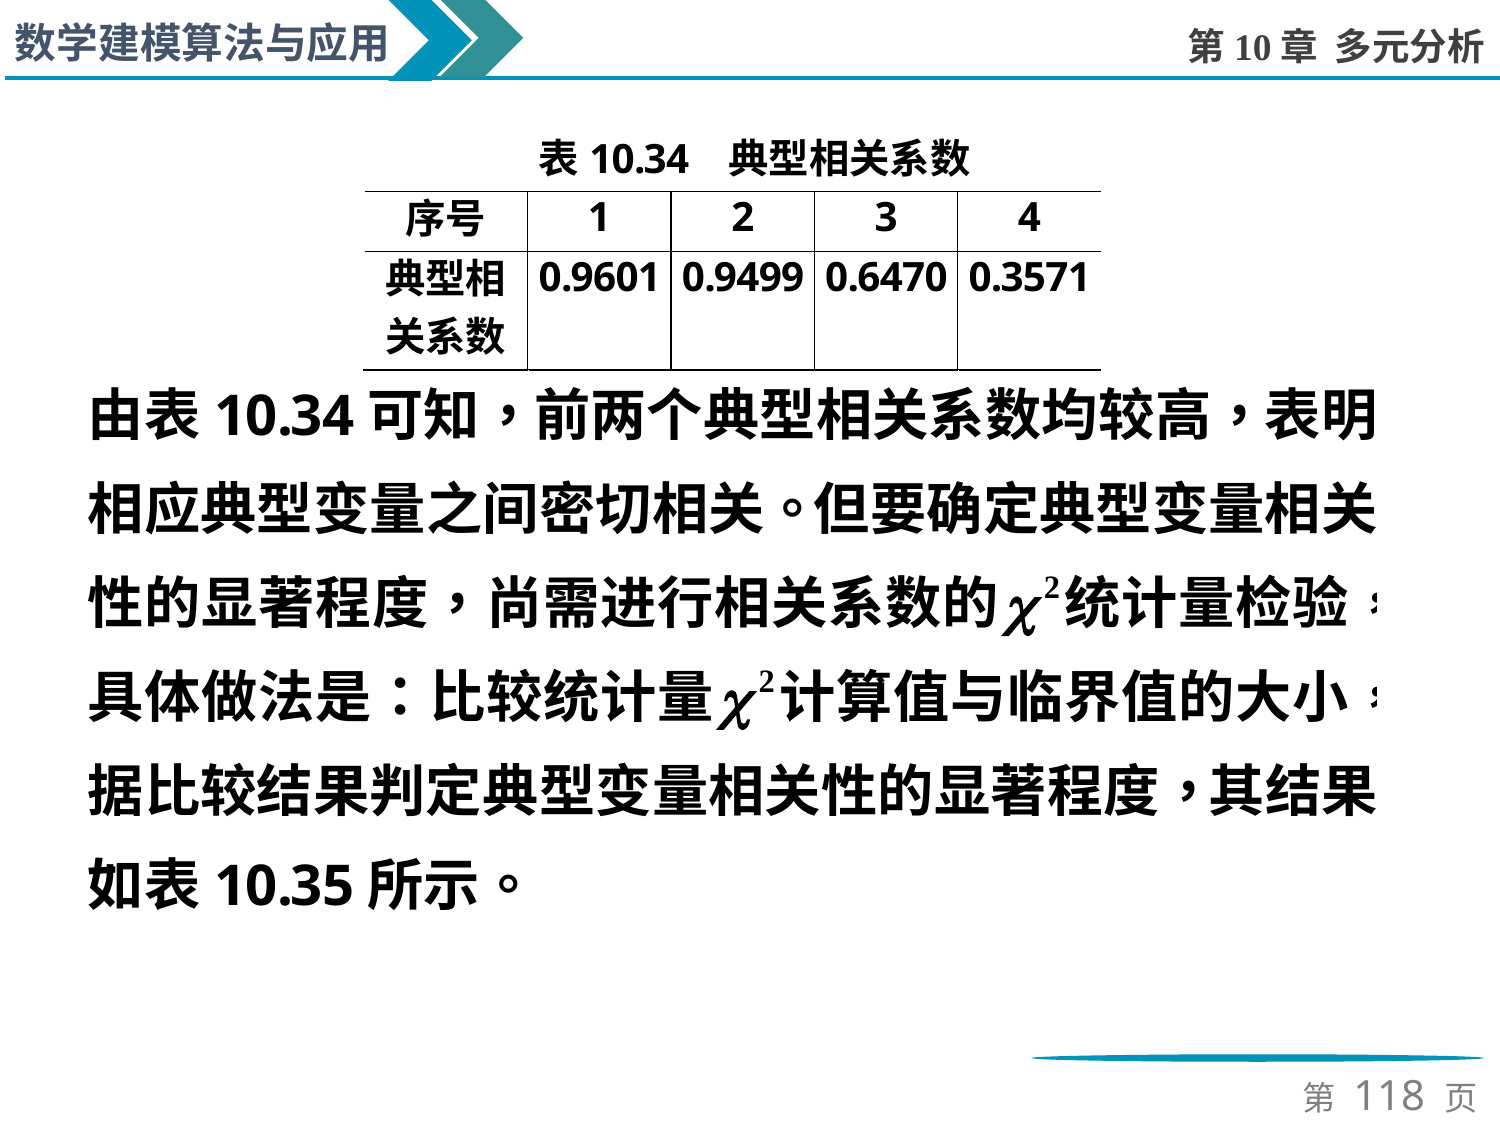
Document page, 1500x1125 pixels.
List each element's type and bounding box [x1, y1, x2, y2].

text_box [87, 132, 1377, 936]
